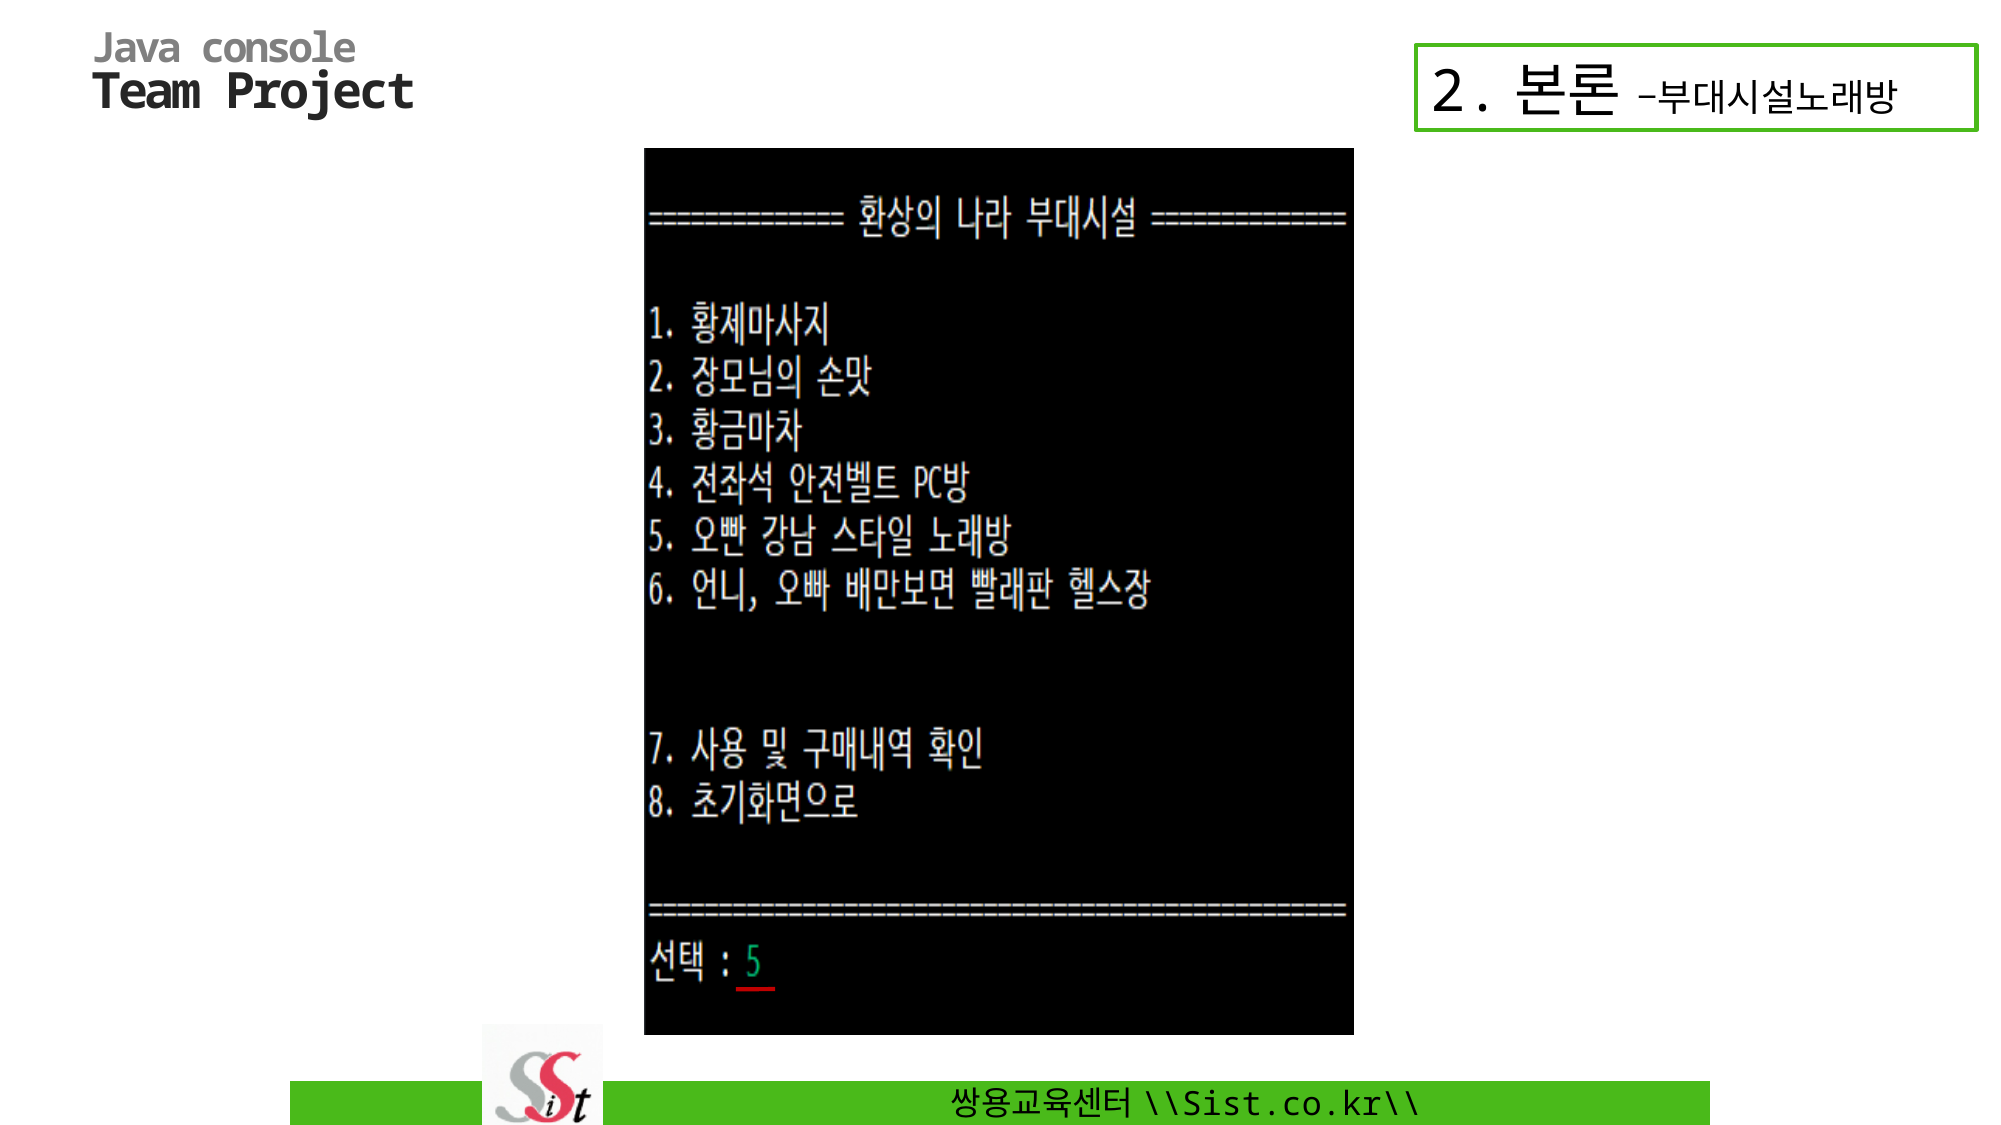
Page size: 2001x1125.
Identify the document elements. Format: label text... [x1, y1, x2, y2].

picture [644, 148, 1354, 1035]
picture [482, 1024, 603, 1125]
text_box 2.본론 –부대시설노래방 [1415, 45, 1977, 130]
